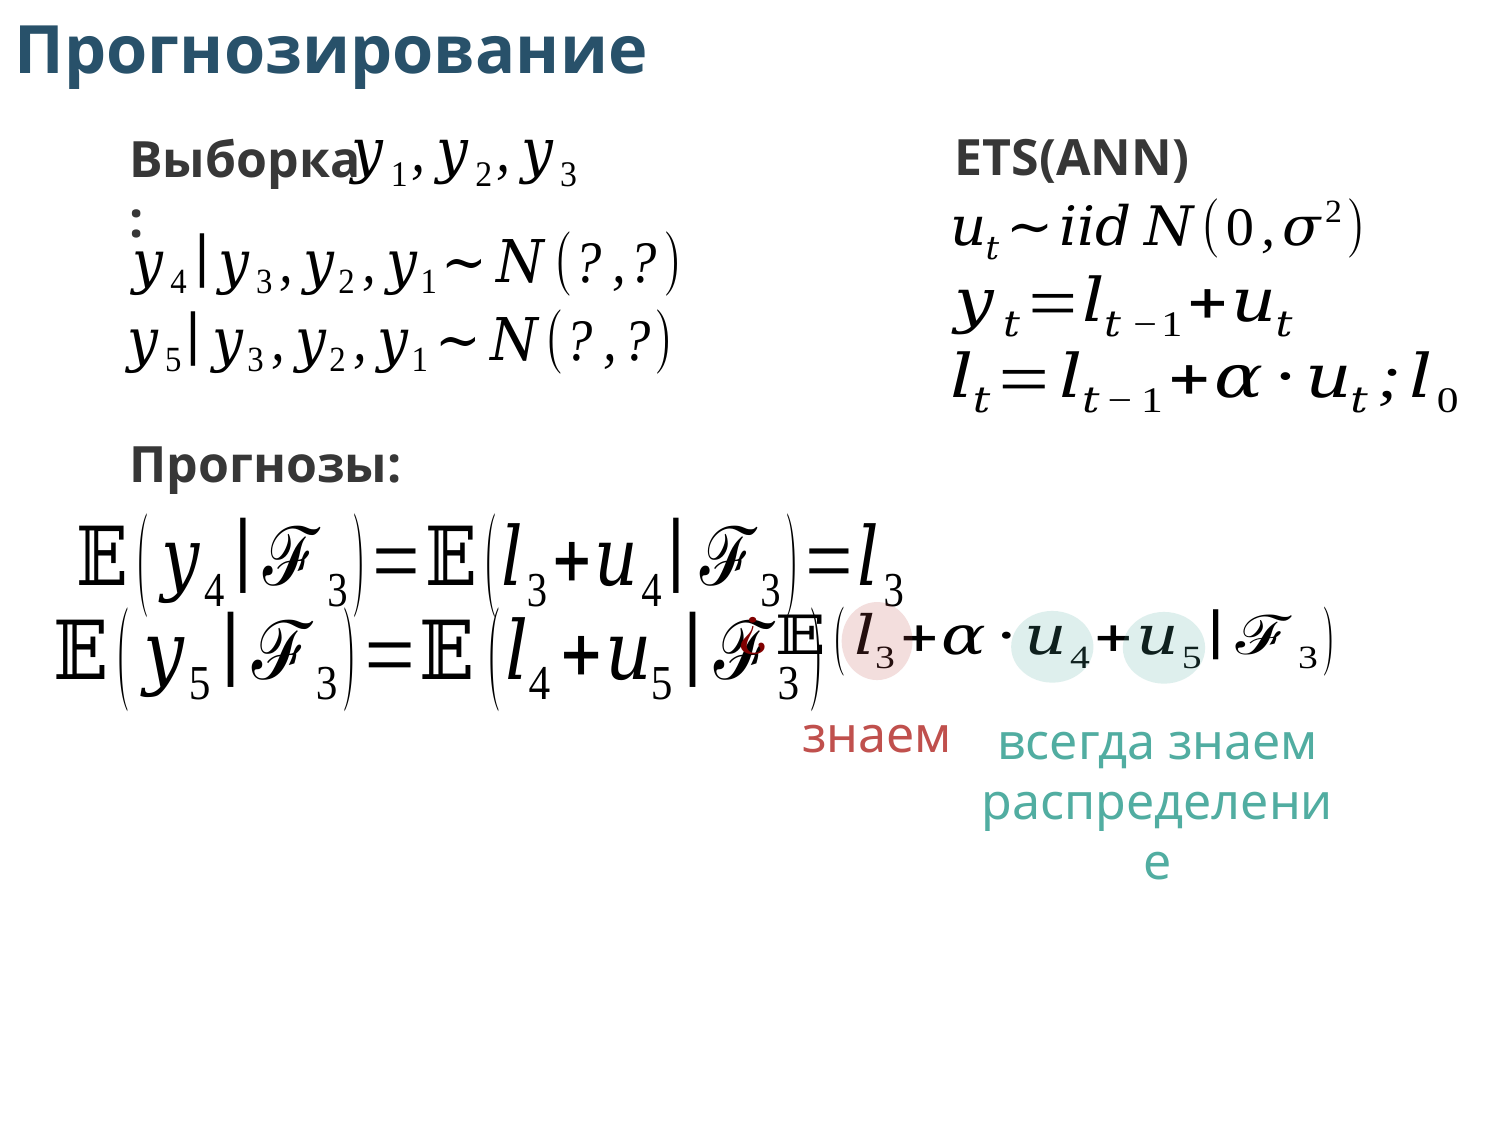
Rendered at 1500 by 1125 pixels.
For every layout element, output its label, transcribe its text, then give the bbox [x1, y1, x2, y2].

text_box Прогнозирование [0, 0, 1500, 96]
text_box Прогнозы: [129, 432, 420, 501]
text_box [1009, 608, 1096, 685]
text_box всегда знаем распределение [965, 702, 1350, 898]
text_box Выборка: [129, 127, 372, 196]
text_box [839, 599, 915, 683]
text_box знаем [743, 694, 1012, 770]
text_box [1120, 609, 1208, 686]
text_box ETS(ANN) [940, 118, 1218, 194]
